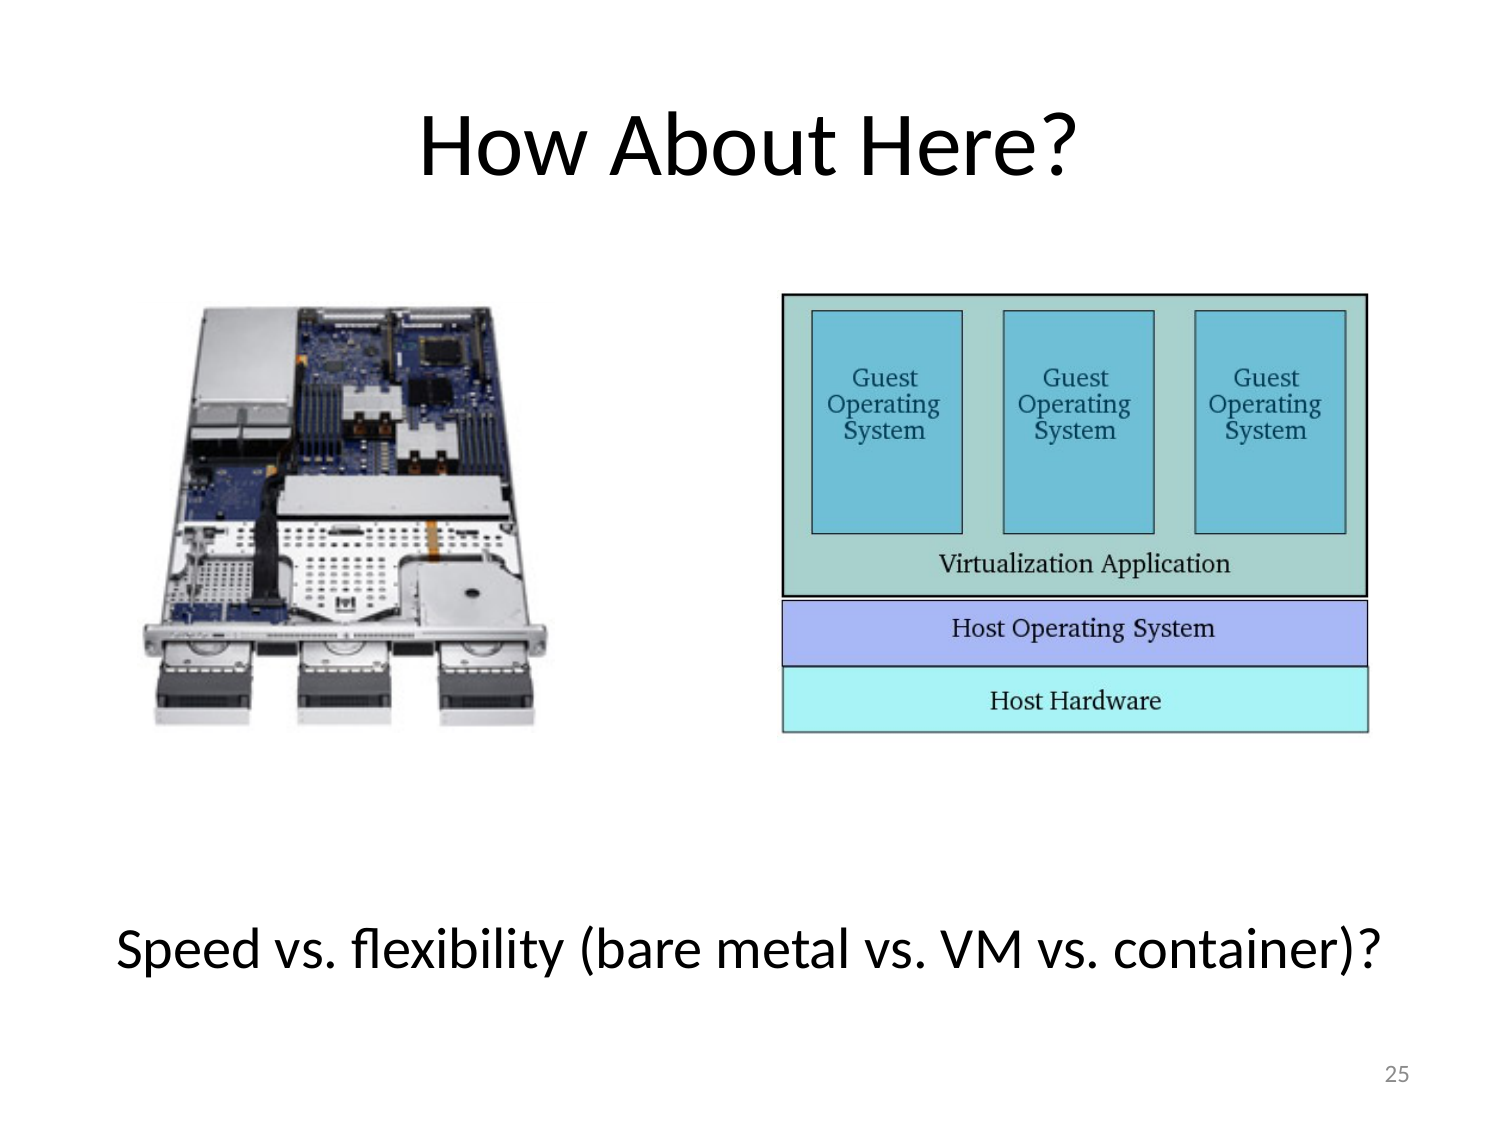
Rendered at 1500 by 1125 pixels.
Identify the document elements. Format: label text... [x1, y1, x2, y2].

slide_number 25 [1074, 1042, 1425, 1103]
title How About Here? [75, 45, 1425, 233]
text_box Speed vs. flexibility (bare metal vs. VM vs. container)? [101, 903, 1399, 988]
picture [137, 300, 555, 733]
picture [777, 290, 1373, 744]
